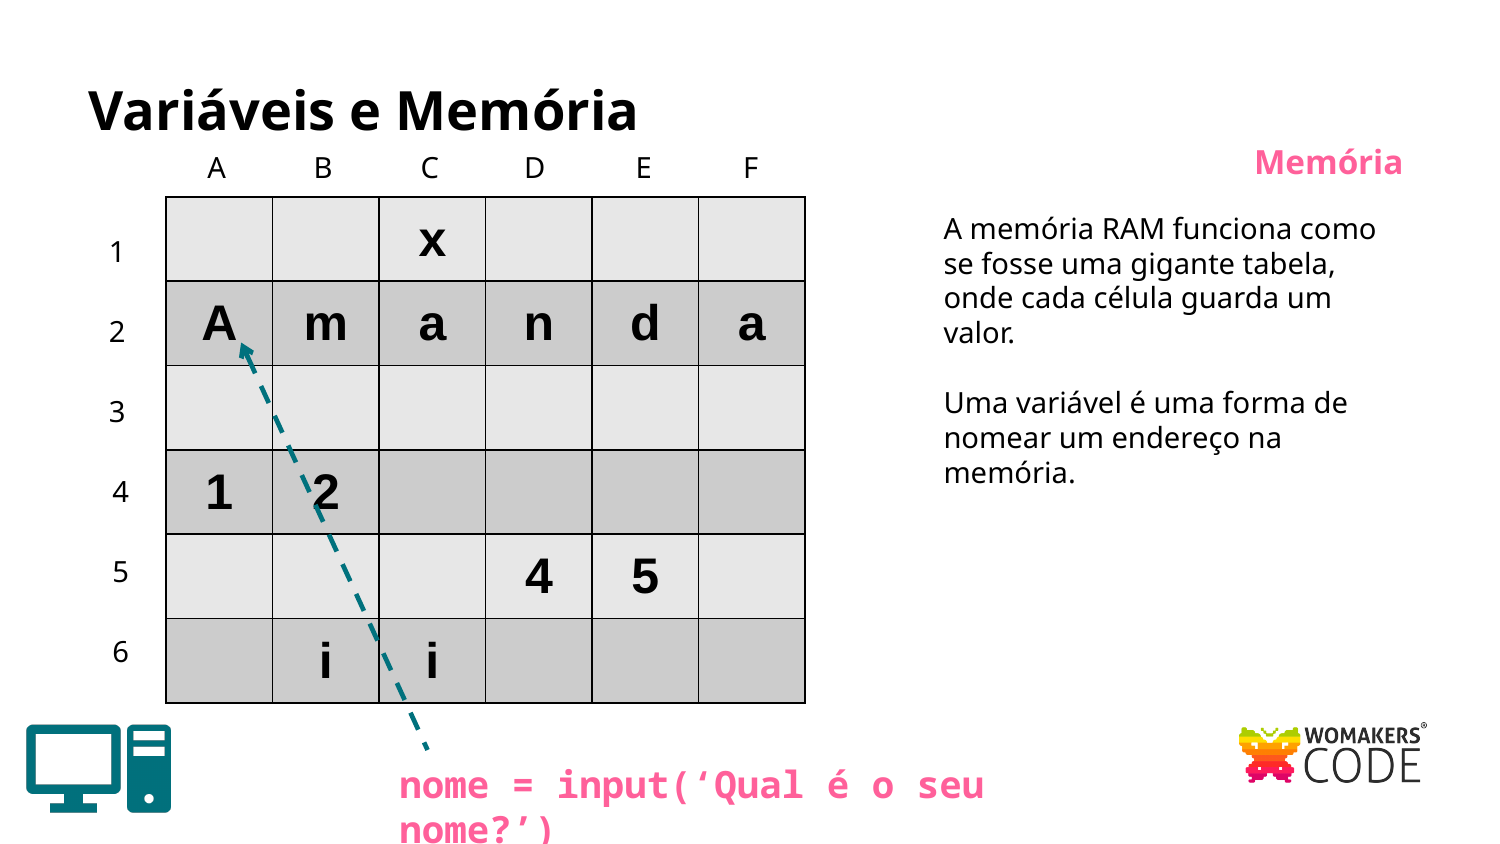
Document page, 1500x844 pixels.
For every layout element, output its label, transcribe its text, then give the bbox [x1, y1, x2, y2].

table_cell [593, 619, 698, 702]
table_header [593, 198, 698, 280]
text_box A [181, 134, 242, 200]
table_header [699, 198, 804, 280]
text_box 6 [77, 618, 144, 684]
text_box F [714, 134, 774, 200]
table_cell [699, 451, 804, 533]
table_cell [433, 451, 485, 533]
table_cell [486, 366, 591, 449]
table_cell d [593, 282, 698, 365]
table_cell A [167, 282, 272, 365]
table_header [167, 198, 272, 280]
picture [23, 693, 174, 844]
table_cell [486, 619, 591, 702]
table_cell m [273, 282, 378, 340]
table_header x [380, 198, 485, 280]
table_cell 5 [593, 535, 698, 618]
text_box 2 [81, 298, 141, 364]
table_header [486, 198, 591, 280]
table_cell [167, 535, 235, 618]
text_box Memória [1239, 126, 1427, 194]
table_cell [167, 619, 235, 702]
text_box nome = input(‘Qual é o seu nome?’) [384, 745, 1116, 844]
text_box E [607, 134, 667, 200]
table_cell n [486, 282, 591, 365]
table_cell a [380, 282, 485, 365]
table_cell [593, 451, 698, 533]
picture [1238, 722, 1427, 783]
text_box C [394, 134, 454, 200]
table_cell i [433, 619, 485, 702]
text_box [240, 342, 428, 751]
text_box B [288, 134, 348, 200]
table_cell [486, 451, 591, 533]
table_cell [699, 366, 804, 449]
table_cell [593, 366, 698, 449]
table_cell a [699, 282, 804, 365]
text_box 4 [77, 458, 144, 524]
text_box 5 [77, 538, 144, 604]
text_box Variáveis e Memória [73, 61, 1248, 157]
table_cell [699, 619, 804, 702]
text_box 1 [81, 218, 141, 284]
text_box A memória RAM funciona como se fosse uma gigante tabela, onde cada célula guarda um valor. Uma variável é uma forma de nomear um endereço na memória. [928, 194, 1427, 505]
table_cell 1 [167, 451, 235, 533]
text_box 3 [81, 378, 141, 444]
table_cell [433, 366, 485, 449]
table_cell 4 [486, 535, 591, 618]
table_header [273, 198, 378, 280]
table_cell [699, 535, 804, 618]
text_box D [501, 134, 561, 200]
table_cell [167, 366, 235, 449]
table_cell [433, 535, 485, 618]
